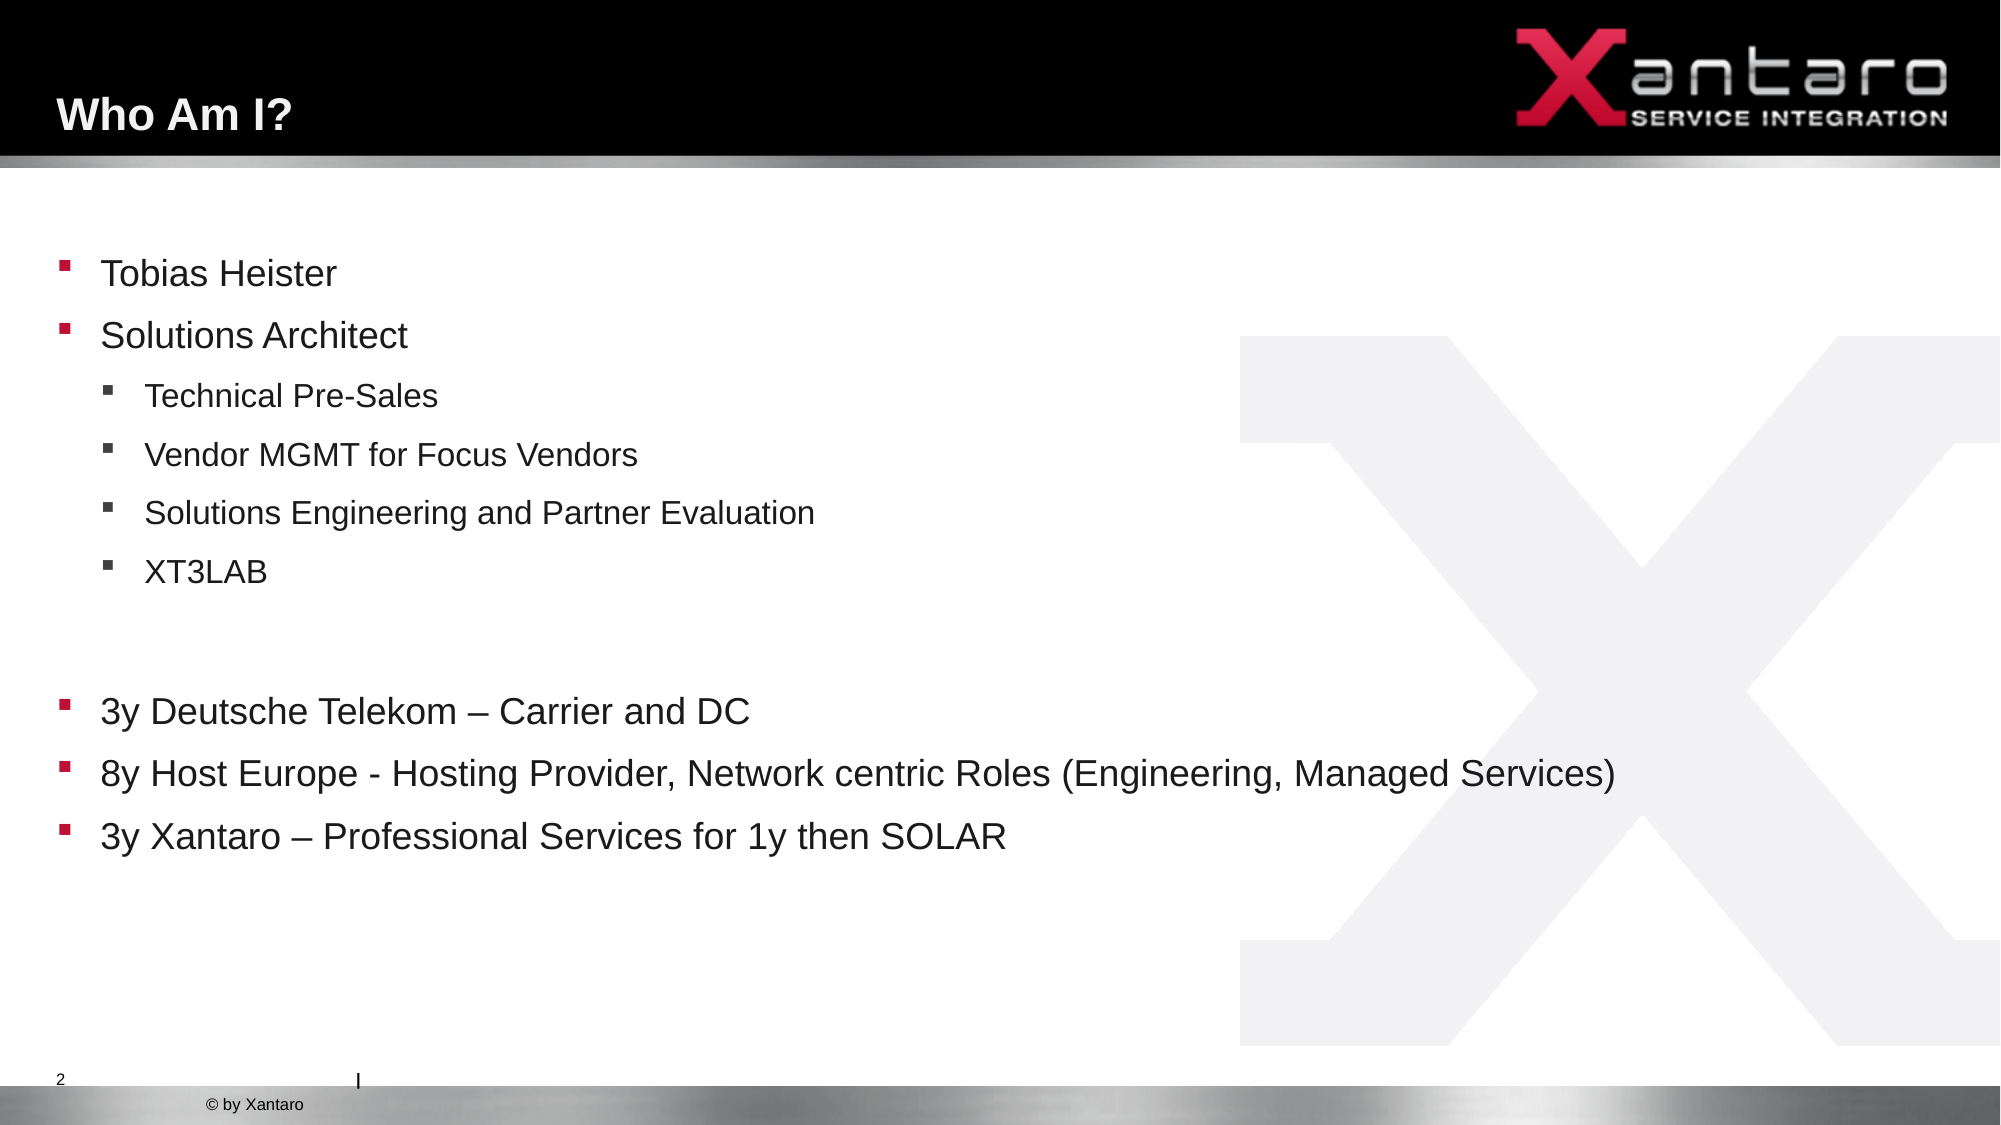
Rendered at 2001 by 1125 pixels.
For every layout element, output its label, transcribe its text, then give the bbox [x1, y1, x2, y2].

title Who Am I? [41, 0, 1453, 148]
picture [0, 1086, 2001, 1125]
picture [1240, 336, 2001, 1046]
list Tobias Heister Solutions Architect Technical Pre-Sales Vendor MGMT for Focus Vendors Solutions Engineering and Partner Evaluation XT3LAB 3y Deutsche Telekom – Carrier and DC 8y Host Europe - Hosting Provider, Network centric Roles (Engineering, Managed Services) 3y Xantaro – Professional Services for 1y then SOLAR [41, 236, 1973, 1034]
picture [0, 0, 2001, 168]
